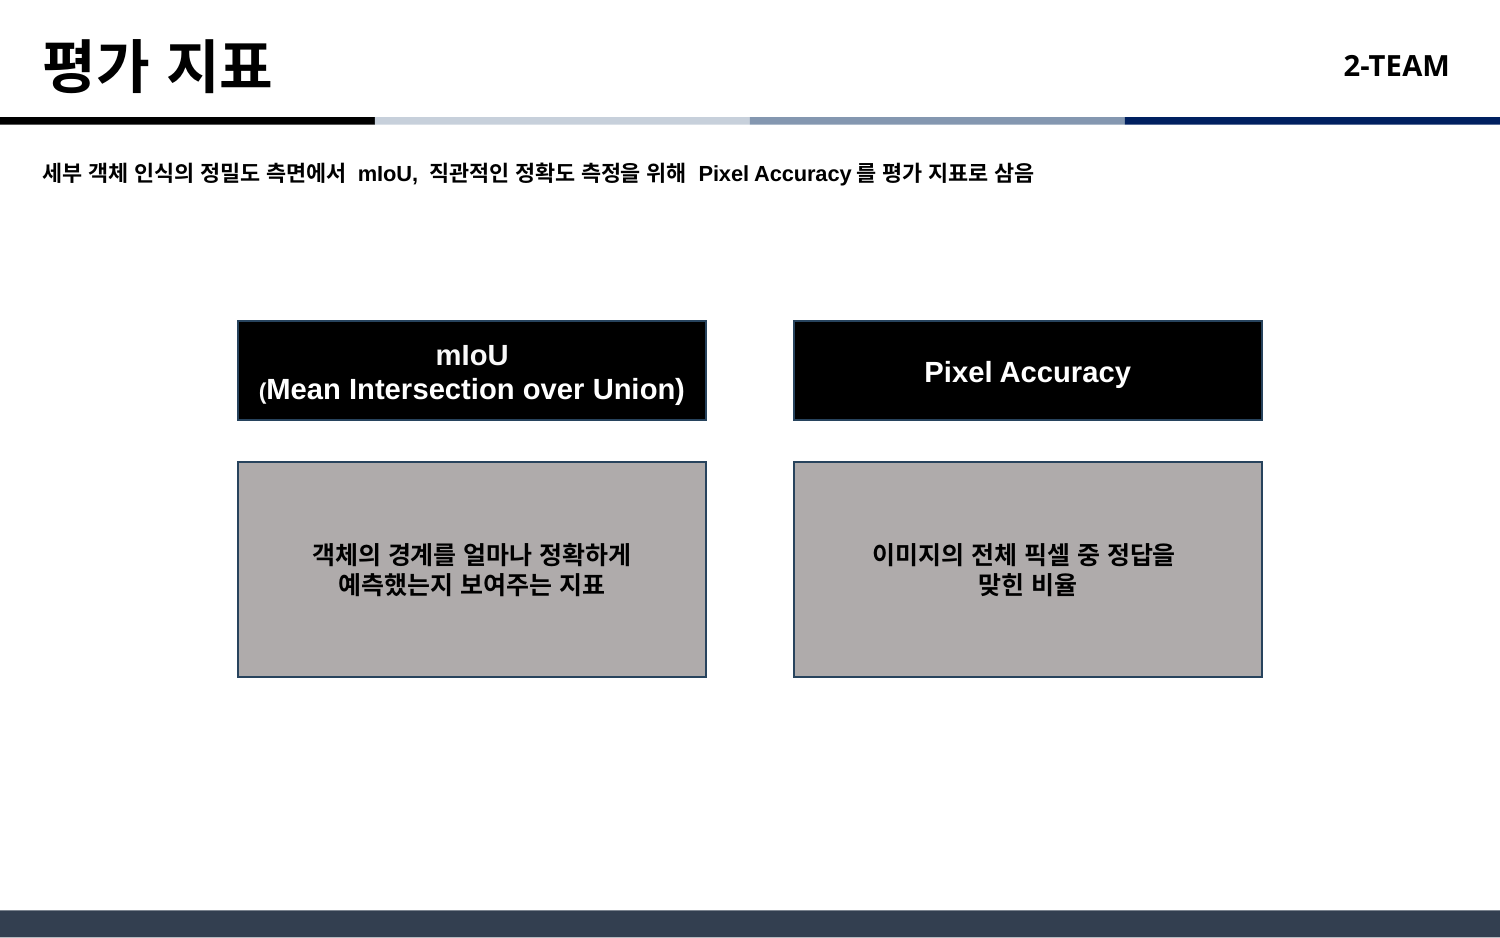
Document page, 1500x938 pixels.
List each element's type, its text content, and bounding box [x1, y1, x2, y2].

text_box 세부 객체 인식의 정밀도 측면에서 mIoU, 직관적인 정확도 측정을 위해 Pixel Accuracy를 평가 지표로 삼음 [27, 152, 1293, 194]
text_box 평가 지표 [28, 23, 868, 107]
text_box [238, 321, 1262, 678]
